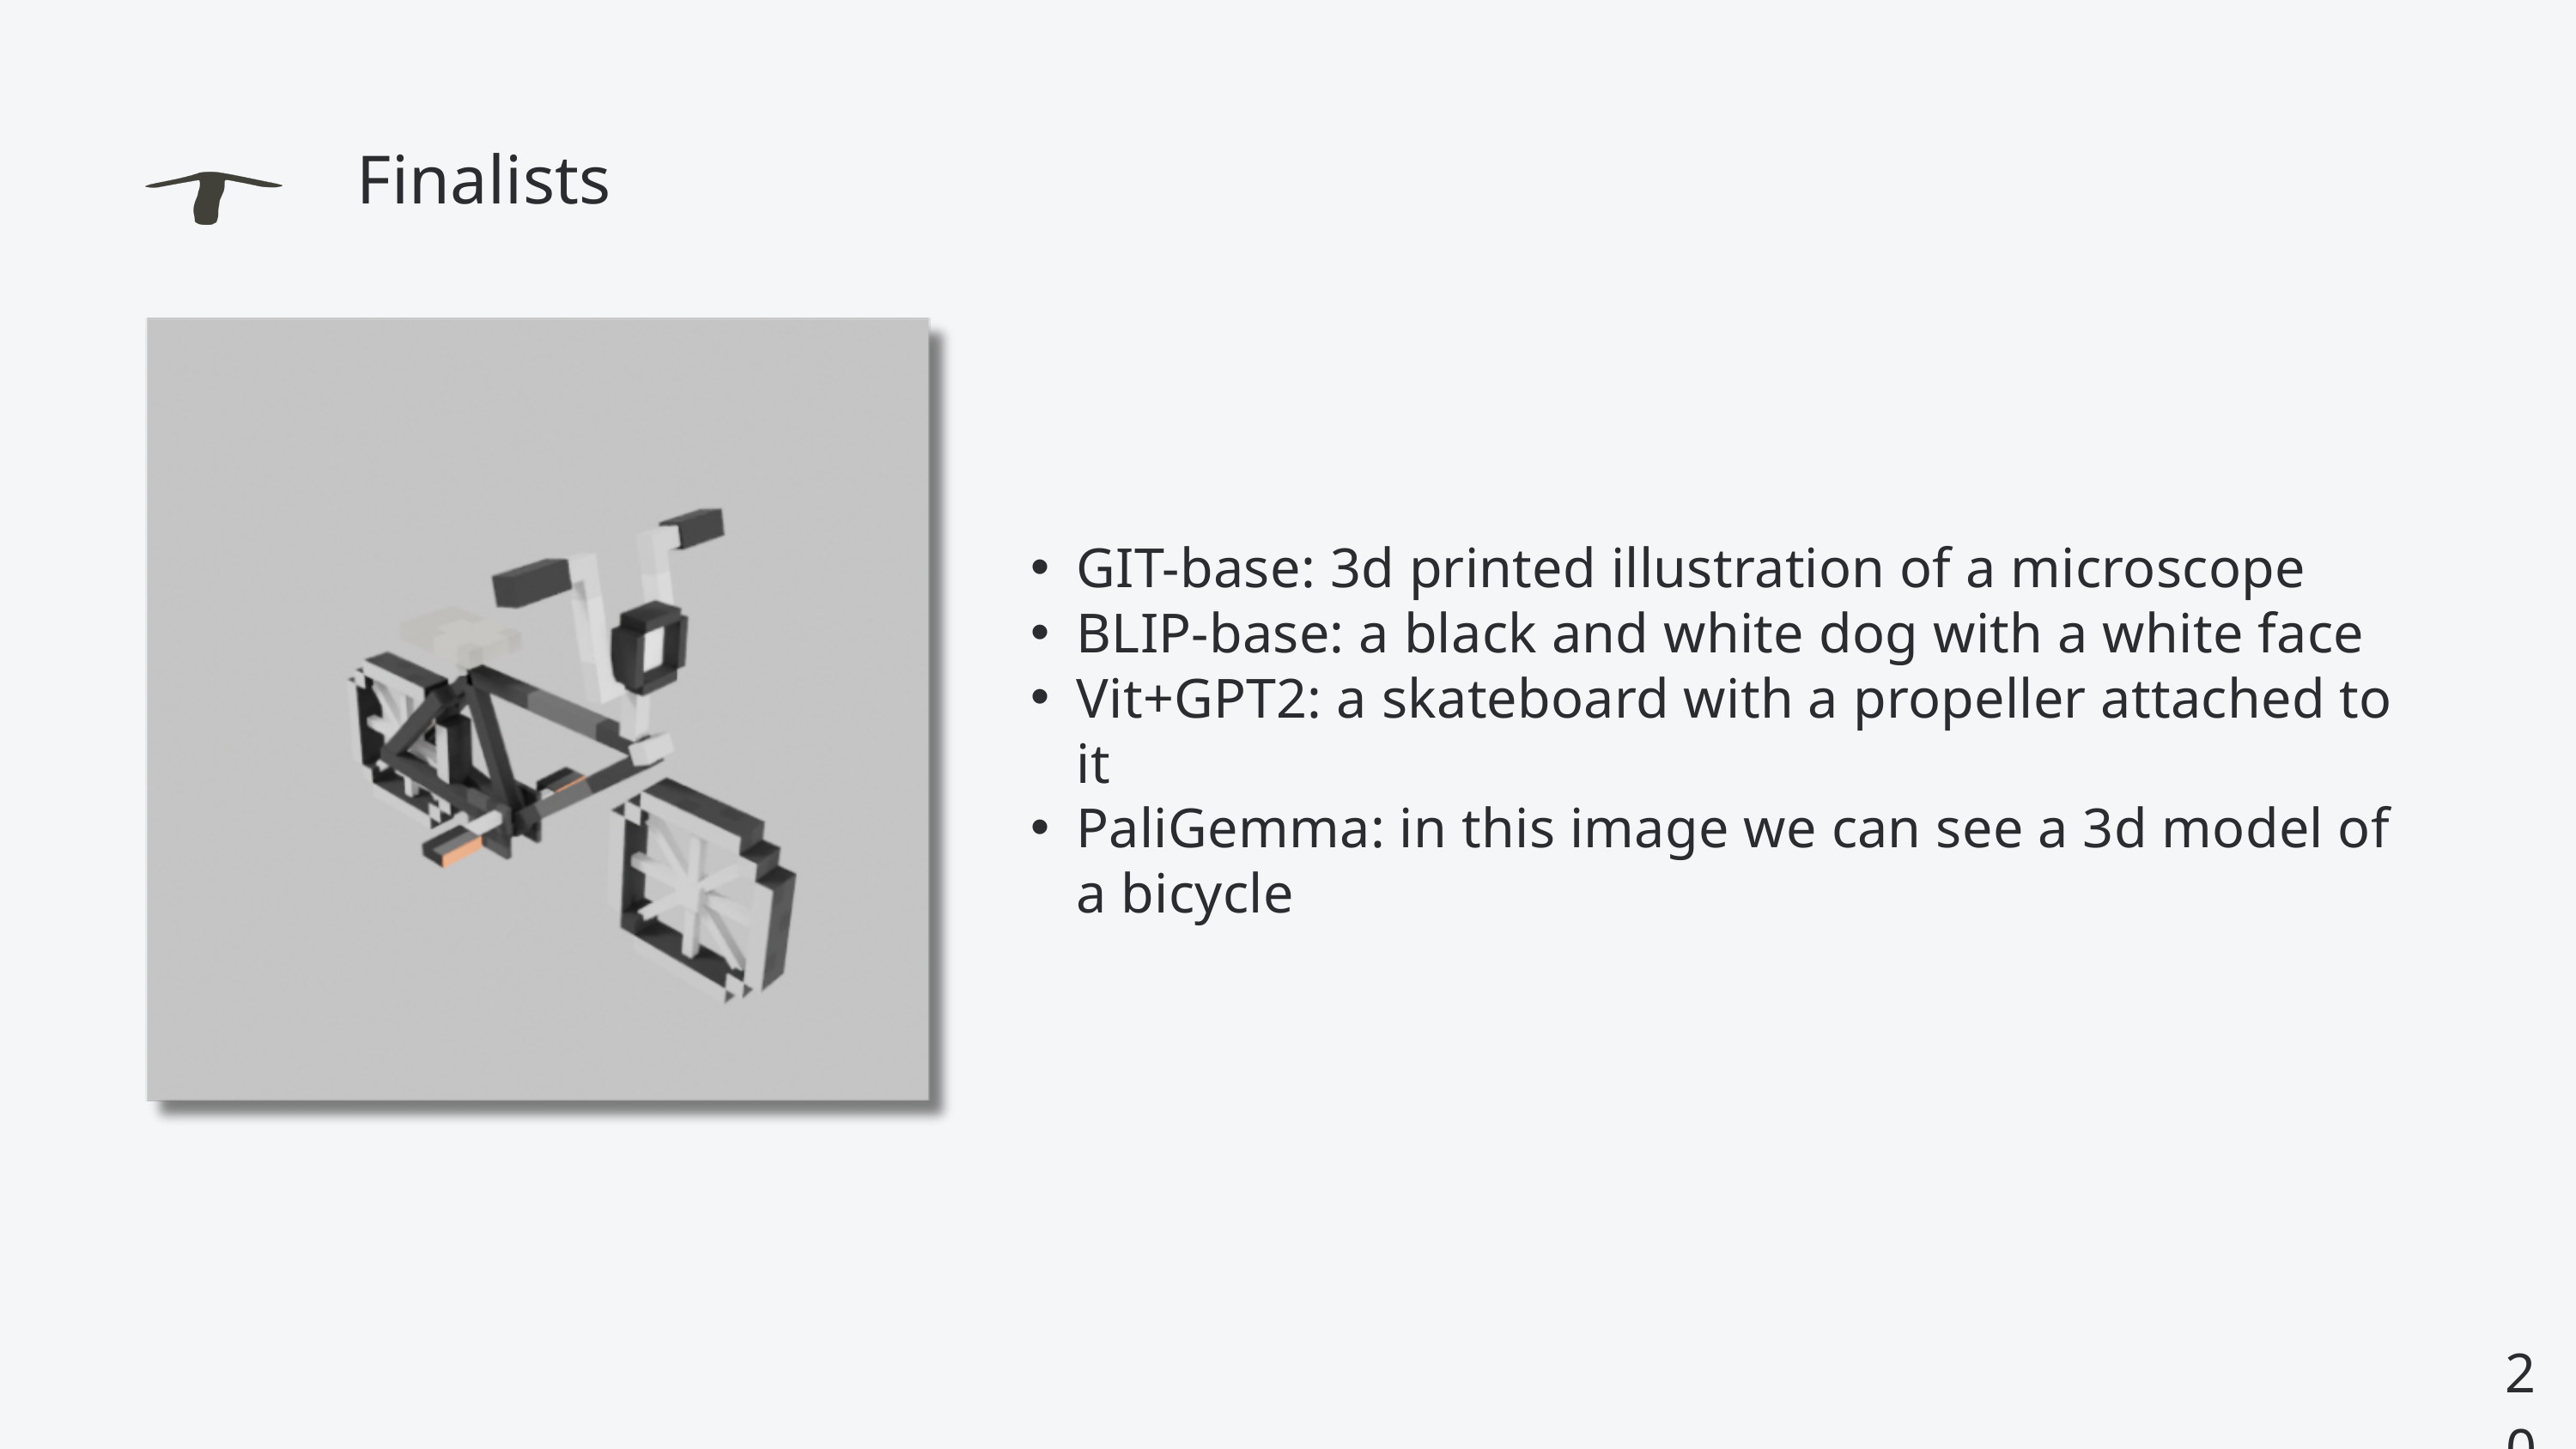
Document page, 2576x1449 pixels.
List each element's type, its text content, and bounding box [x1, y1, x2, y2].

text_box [144, 144, 819, 225]
text_box [144, 317, 959, 1131]
text_box GIT-base: 3d printed illustration of a microscope BLIP-base: a black and white dog with a white face Vit+GPT2: a skateboard with a propeller attached to it PaliGemma: in this image we can see a 3d model of a bicycle [984, 533, 2432, 924]
text_box 20 [2491, 1327, 2551, 1449]
